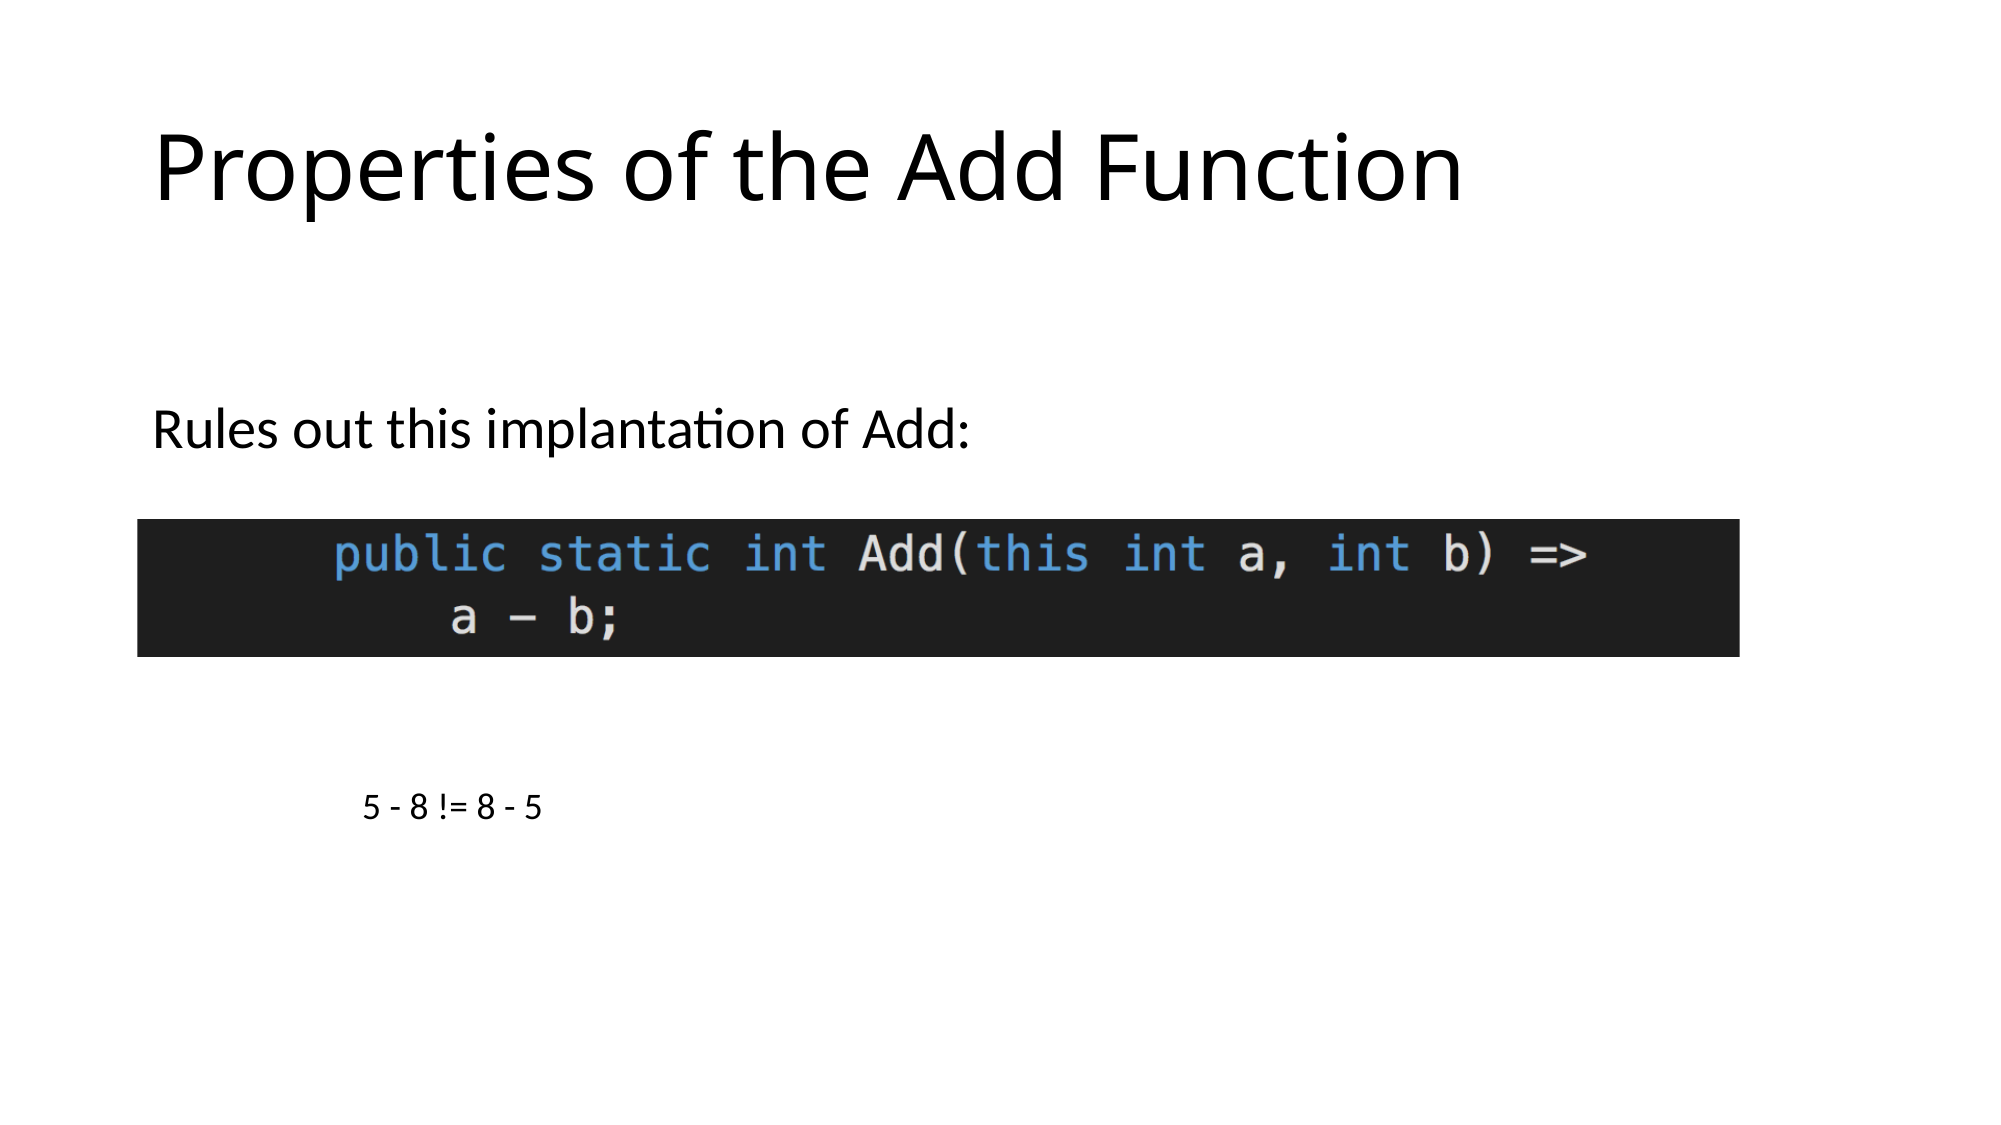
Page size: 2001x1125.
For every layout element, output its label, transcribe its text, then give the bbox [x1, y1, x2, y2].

title Properties of the Add Function [137, 62, 1863, 280]
list Rules out this implantation of Add: [137, 299, 1863, 1014]
text_box 5 - 8 != 8 - 5 [181, 774, 724, 834]
picture [137, 519, 1740, 657]
